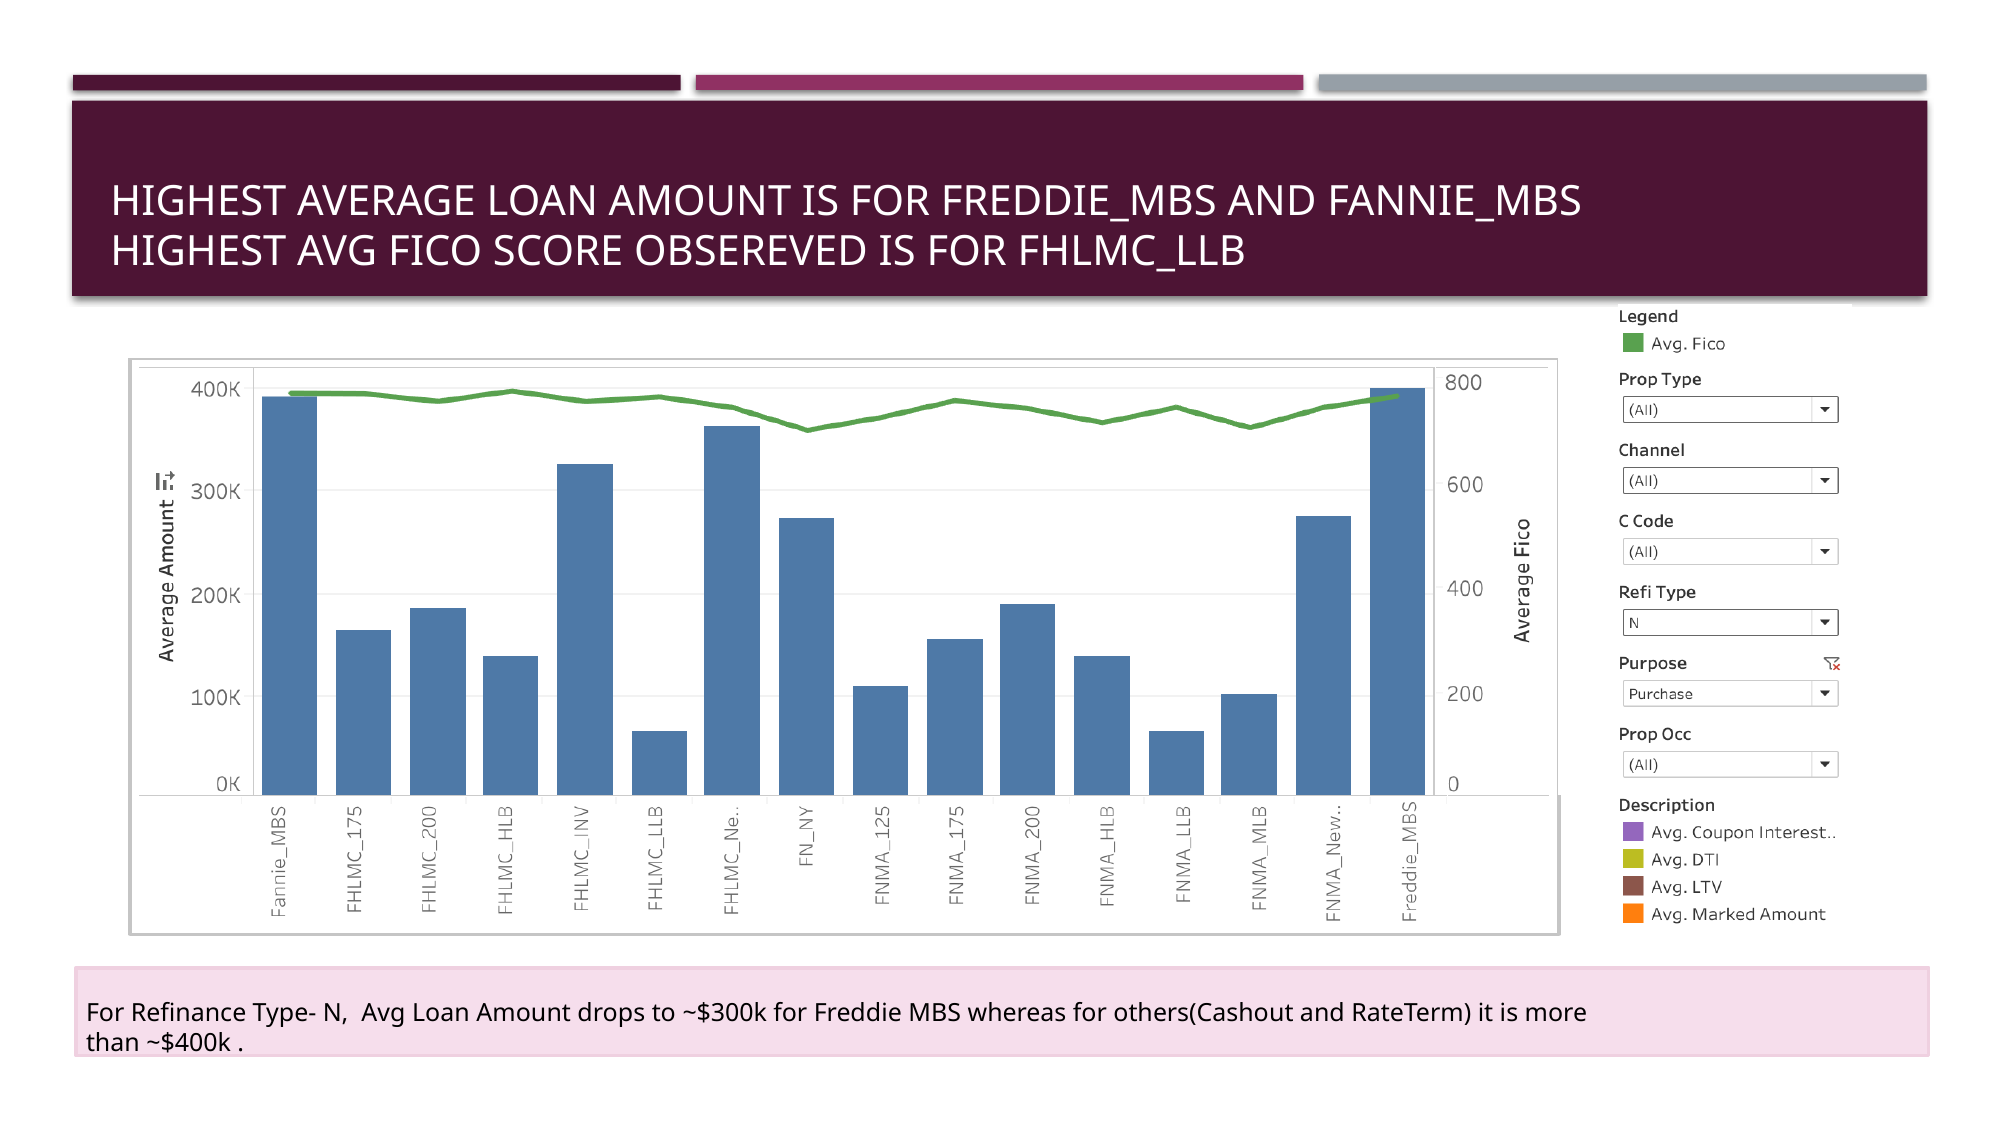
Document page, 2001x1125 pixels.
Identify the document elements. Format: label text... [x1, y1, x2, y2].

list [127, 357, 1559, 794]
text_box For Refinance Type- N, Avg Loan Amount drops to ~$300k for Freddie MBS whereas for others(Cashout and RateTerm) it is more than ~$400k . [71, 988, 1658, 1064]
picture [127, 794, 1562, 936]
picture [1617, 304, 1853, 936]
text_box [74, 966, 1930, 1057]
title Highest average loan amount is for freddie_MBS and Fannie_MBS Highest avg fico score obsereved is for fhlmc_llb [95, 115, 1905, 282]
